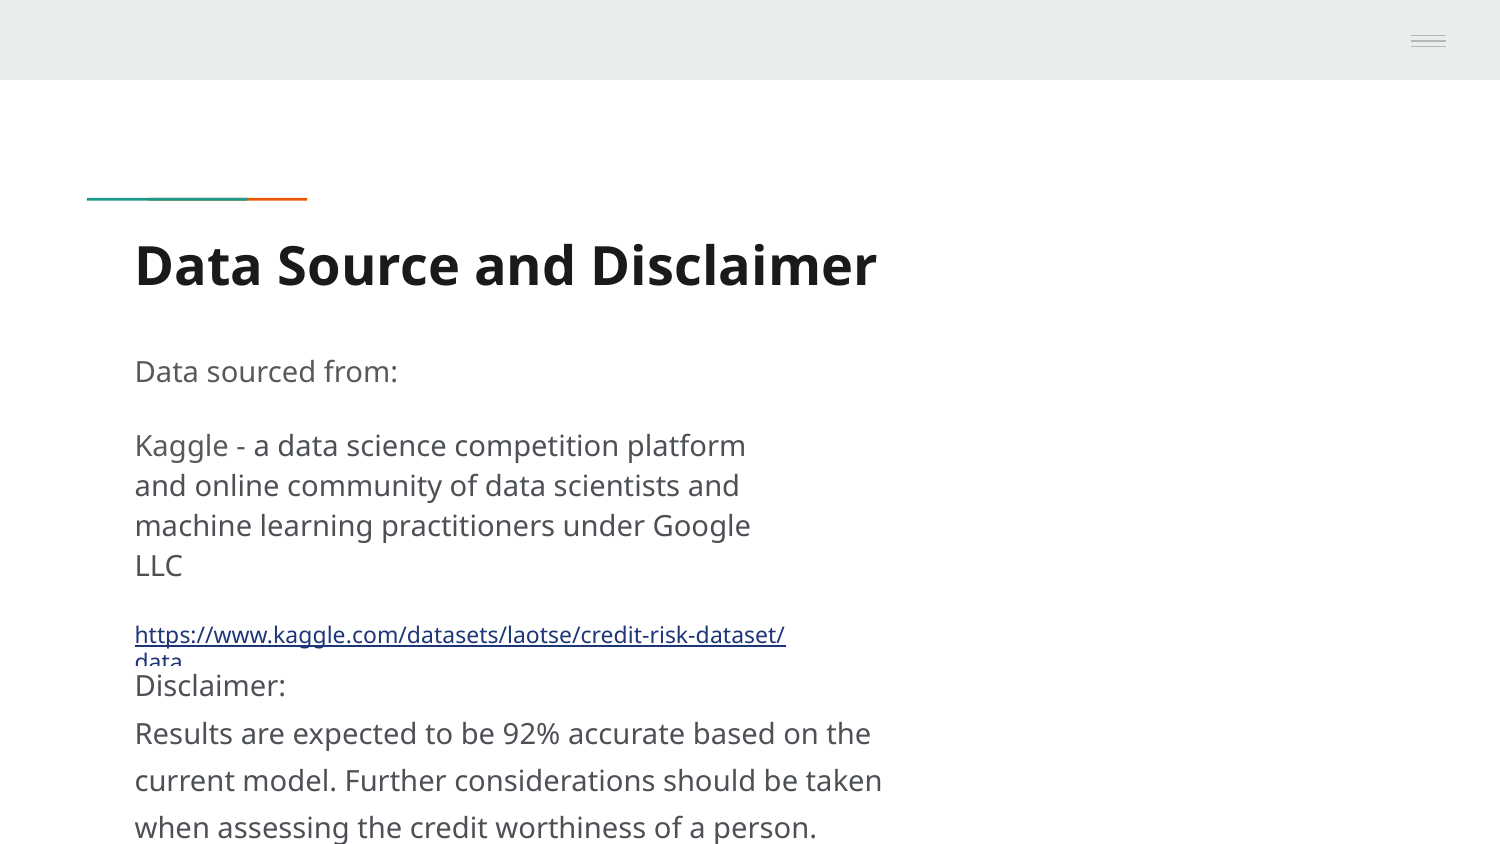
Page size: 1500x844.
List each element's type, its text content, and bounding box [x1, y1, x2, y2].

title Data Source and Disclaimer [119, 216, 1381, 305]
list Disclaimer: Results are expected to be 92% accurate based on the current model. Further considerations should be taken when assessing the credit worthiness of a person. [119, 640, 907, 827]
list Data sourced from: Kaggle - a data science competition platform and online community of data scientists and machine learning practitioners under Google LLC https://www.kaggle.com/datasets/laotse/credit-risk-dataset/data [119, 333, 807, 601]
